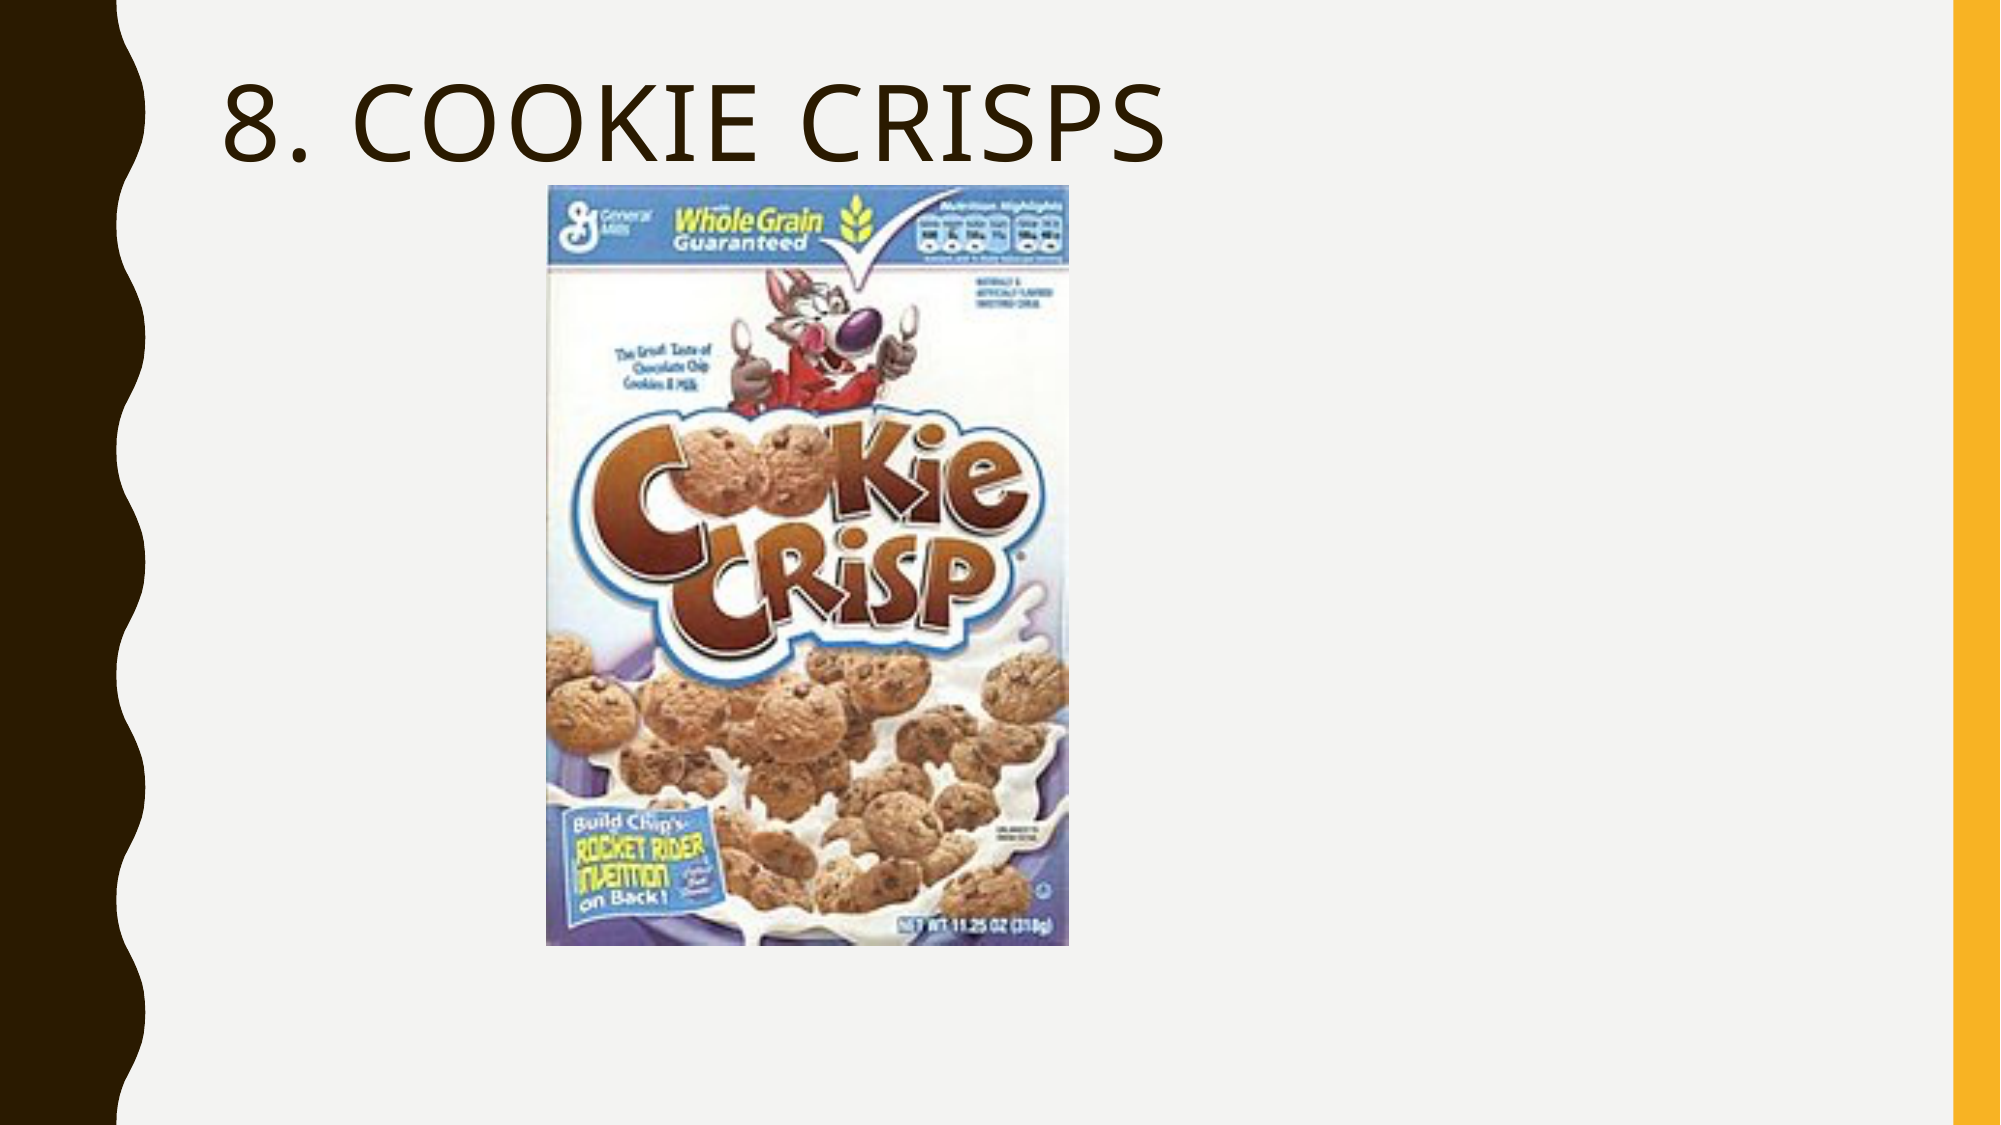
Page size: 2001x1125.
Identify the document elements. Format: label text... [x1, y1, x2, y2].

picture [546, 185, 1069, 946]
title 8. Cookie Crisps [205, 62, 1875, 308]
